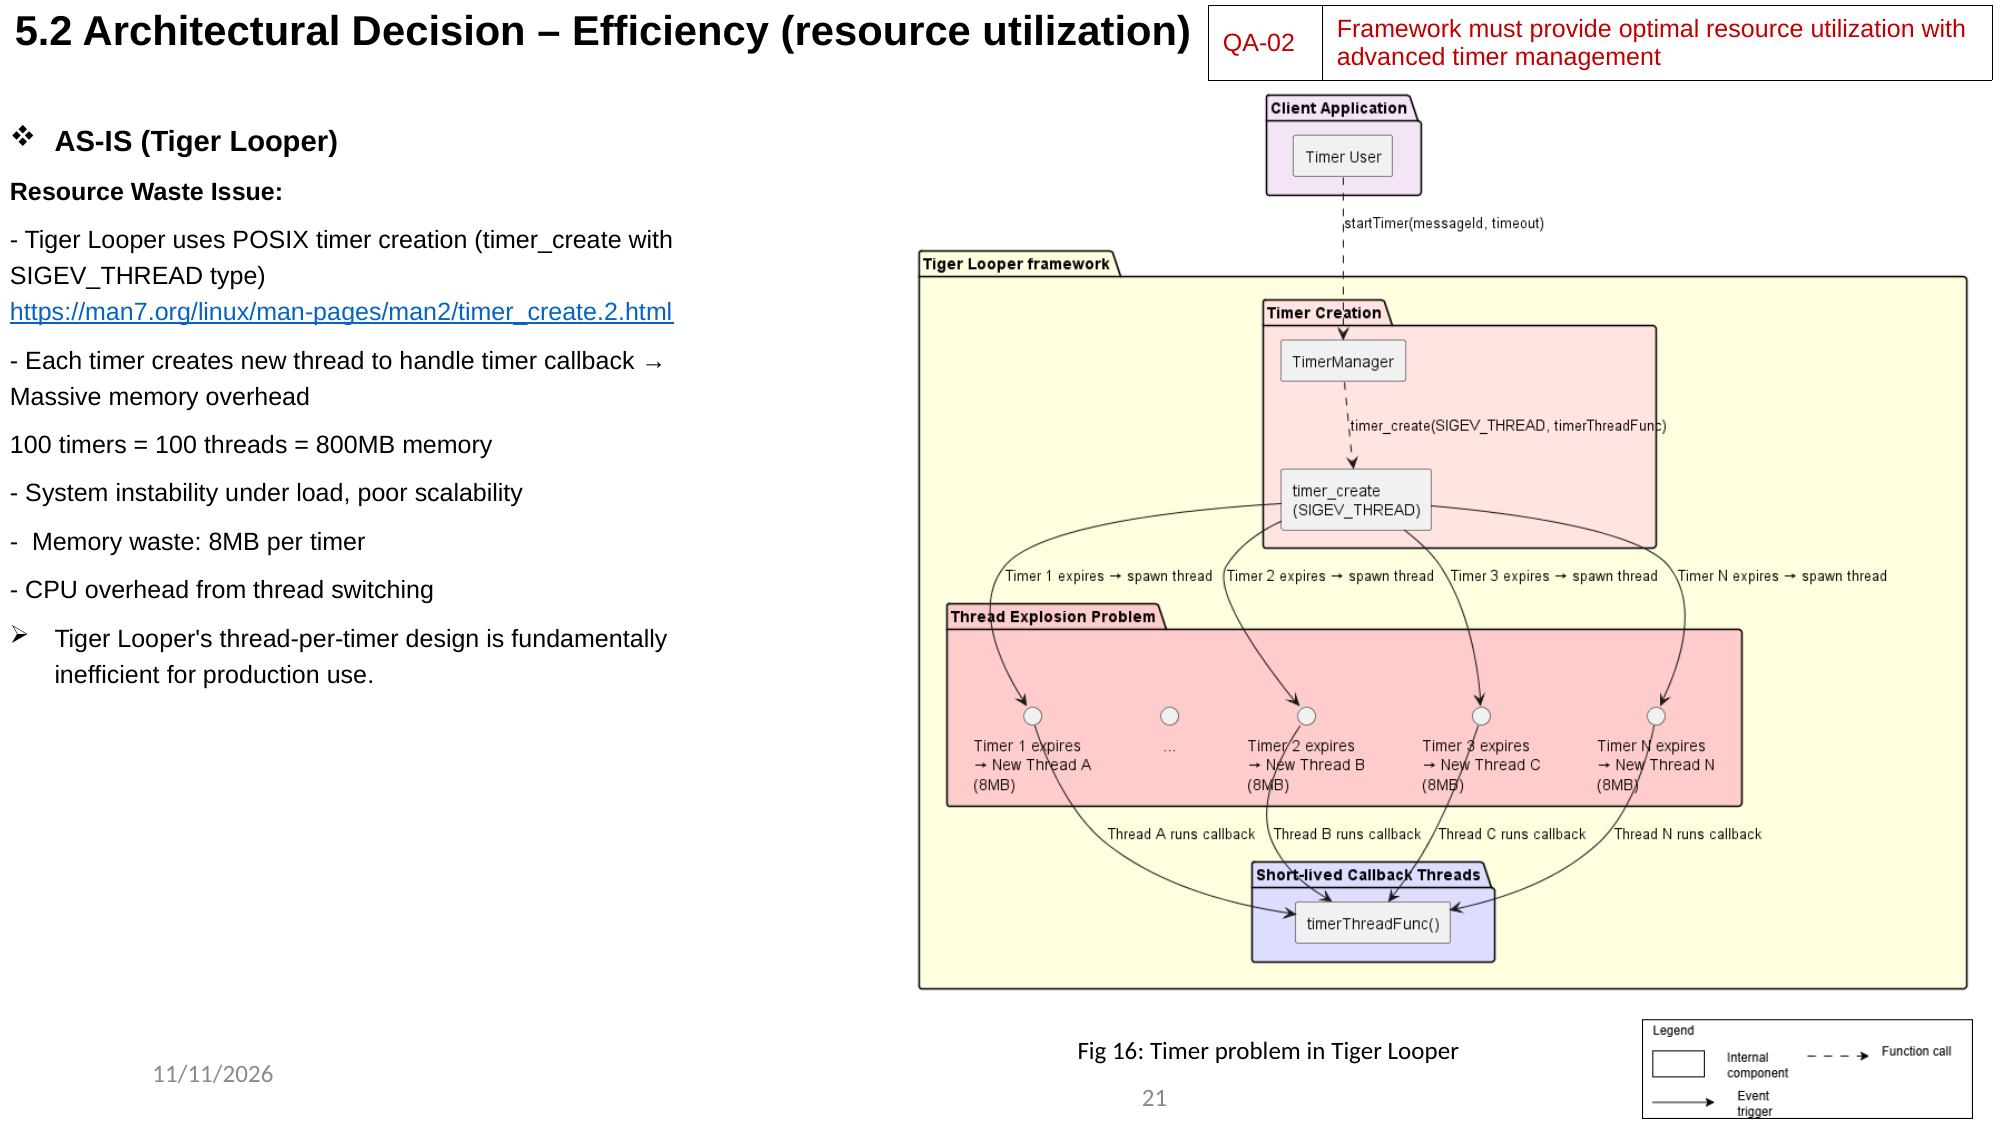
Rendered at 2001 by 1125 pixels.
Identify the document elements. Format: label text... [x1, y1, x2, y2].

picture [1642, 1014, 1973, 1119]
text_box AS-IS (Tiger Looper) Resource Waste Issue: - Tiger Looper uses POSIX timer creation (timer_create with SIGEV_THREAD type) https://man7.org/linux/man-pages/man2/timer_create.2.html - Each timer creates new thread to handle timer callback → Massive memory overhead 100 timers = 100 threads = 800MB memory - System instability under load, poor scalability - Memory waste: 8MB per timer - CPU overhead from thread switching Tiger Looper's thread-per-timer design is fundamentally inefficient for production use. [10, 115, 715, 1125]
table_header QA-02 [1209, 6, 1322, 80]
table_header Framework must provide optimal resource utilization with advanced timer management [1323, 6, 1992, 80]
text_box Fig 16: Timer problem in Tiger Looper [1062, 1027, 1475, 1072]
text_box 21 [732, 1066, 1183, 1125]
picture [912, 88, 1973, 995]
text_box 5.2 Architectural Decision – Efficiency (resource utilization) [0, 0, 1284, 62]
